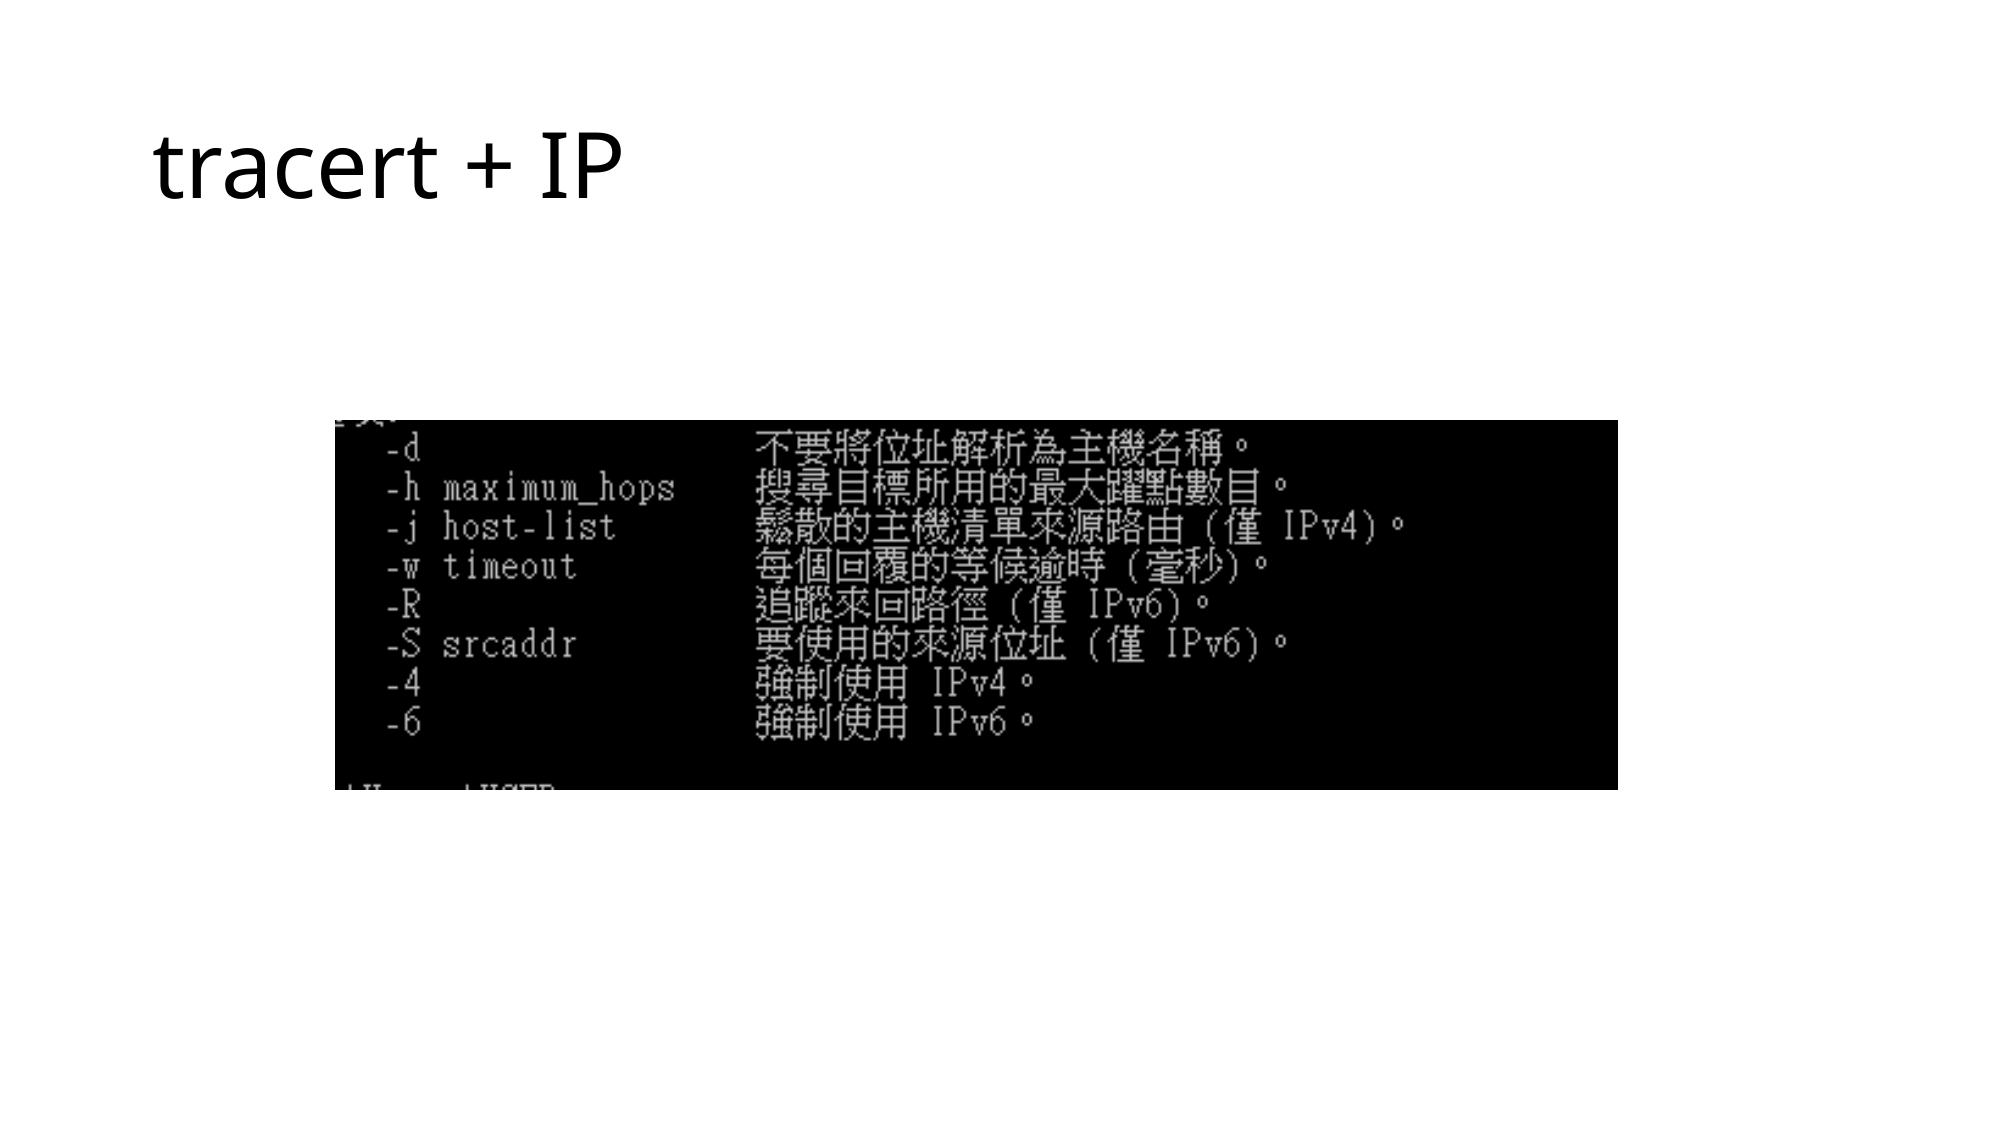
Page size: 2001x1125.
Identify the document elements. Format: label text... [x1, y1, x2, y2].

title tracert + IP [137, 59, 1863, 278]
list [335, 420, 1618, 790]
